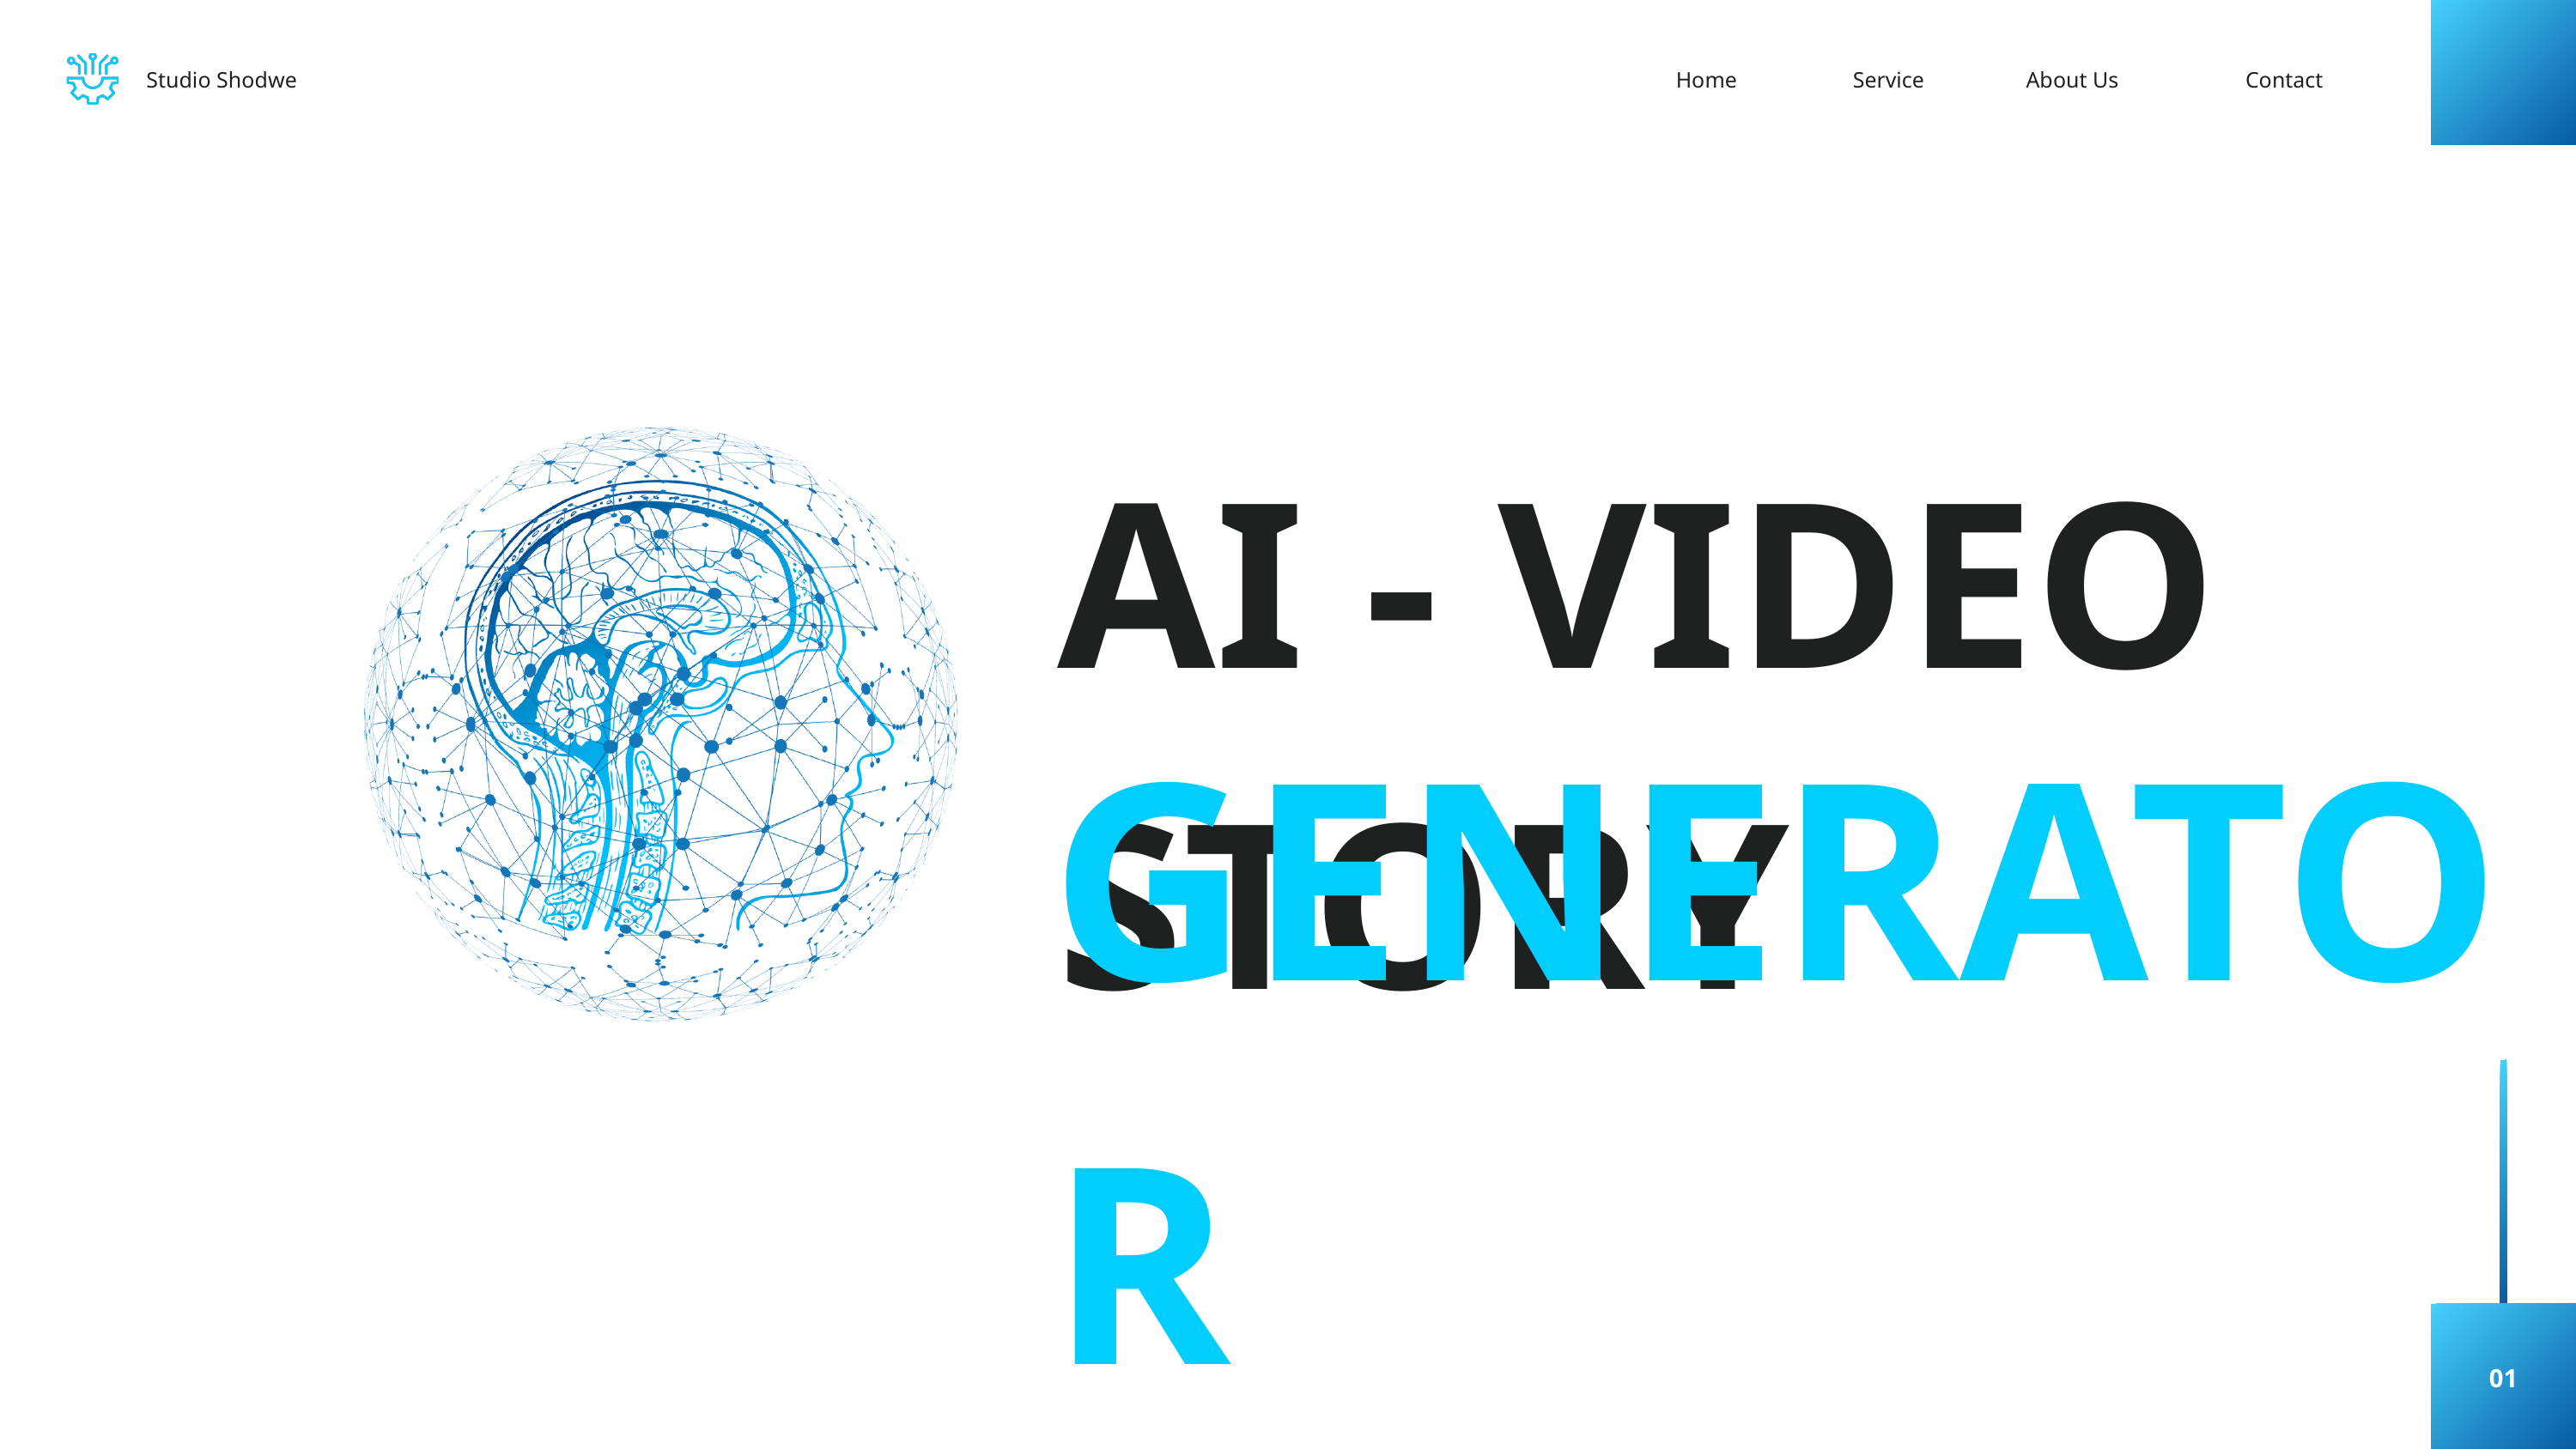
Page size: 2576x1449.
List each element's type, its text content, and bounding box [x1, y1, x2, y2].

text_box [363, 427, 958, 1022]
text_box About Us [2026, 62, 2176, 93]
text_box [66, 53, 119, 105]
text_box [2500, 1059, 2507, 1302]
text_box Home [1675, 62, 1790, 93]
text_box GENERATOR [1050, 652, 2543, 1420]
text_box Service [1852, 62, 1957, 93]
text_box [2430, 1303, 2576, 1449]
text_box Contact [2245, 62, 2384, 93]
text_box AI - VIDEO STORY [1057, 392, 2465, 652]
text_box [2430, 0, 2576, 145]
text_box Studio Shodwe [146, 62, 325, 93]
